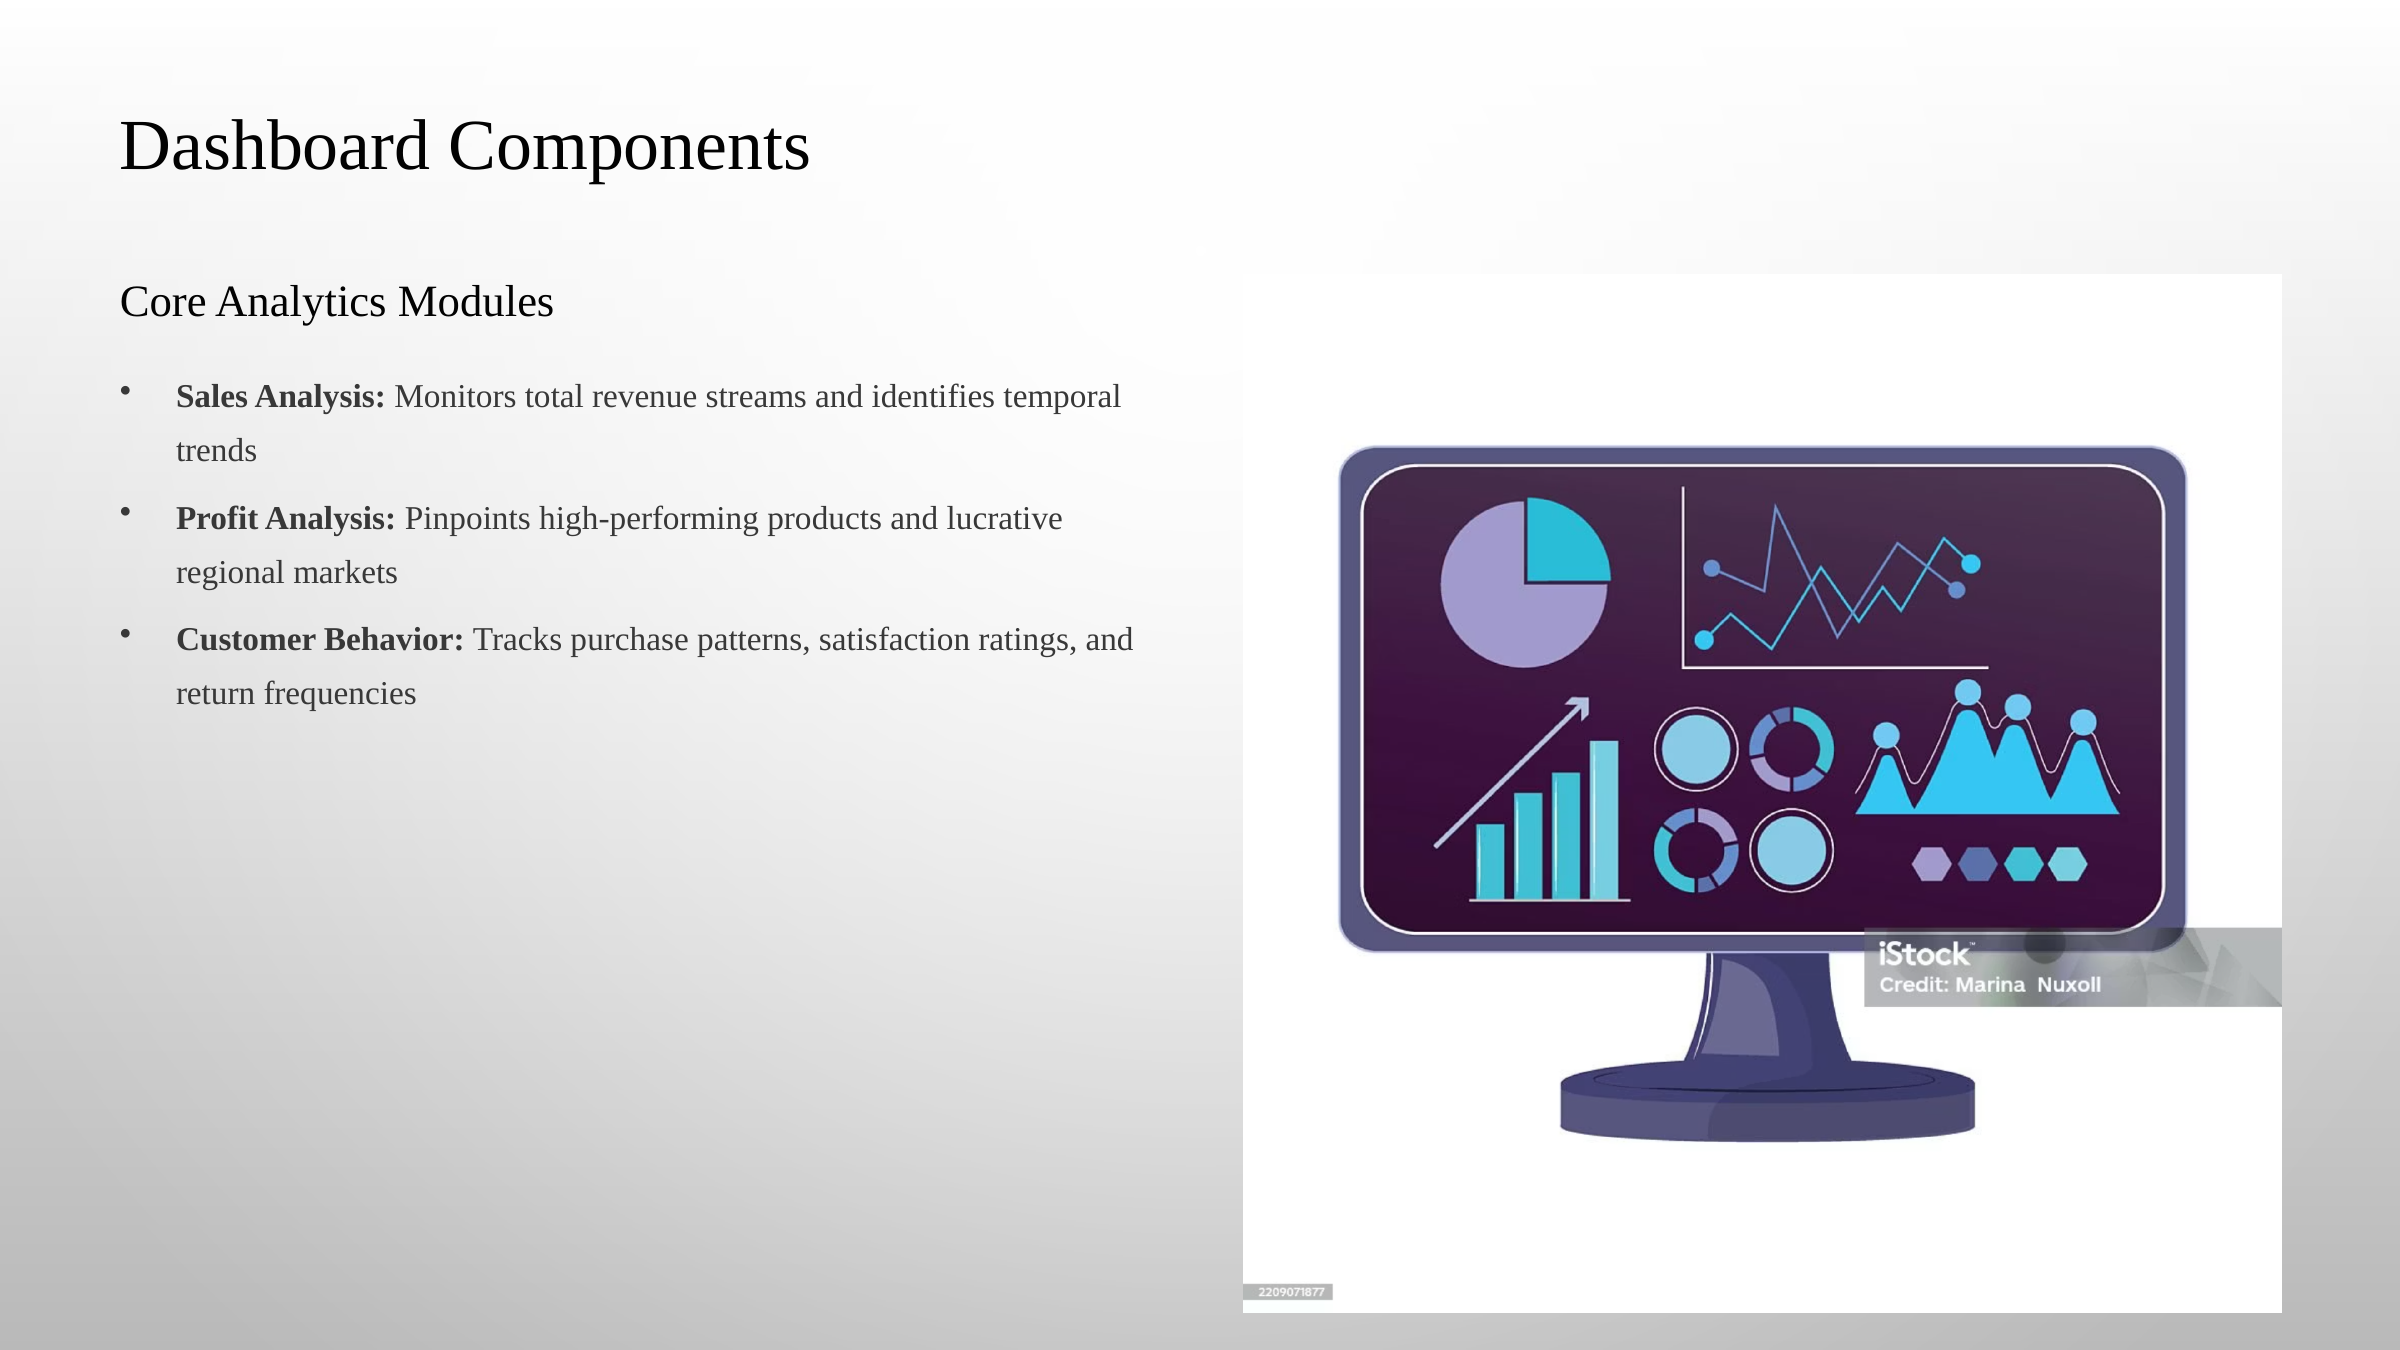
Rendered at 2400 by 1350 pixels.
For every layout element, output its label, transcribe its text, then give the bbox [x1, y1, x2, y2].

text_box Customer Behavior: Tracks purchase patterns, satisfaction ratings, and return frequencies [119, 603, 1159, 713]
text_box Core Analytics Modules [119, 269, 591, 326]
text_box Dashboard Components [119, 94, 888, 185]
text_box Profit Analysis: Pinpoints high-performing products and lucrative regional markets [119, 481, 1159, 592]
picture [0, 0, 2400, 1350]
text_box Sales Analysis: Monitors total revenue streams and identifies temporal trends [119, 360, 1159, 470]
